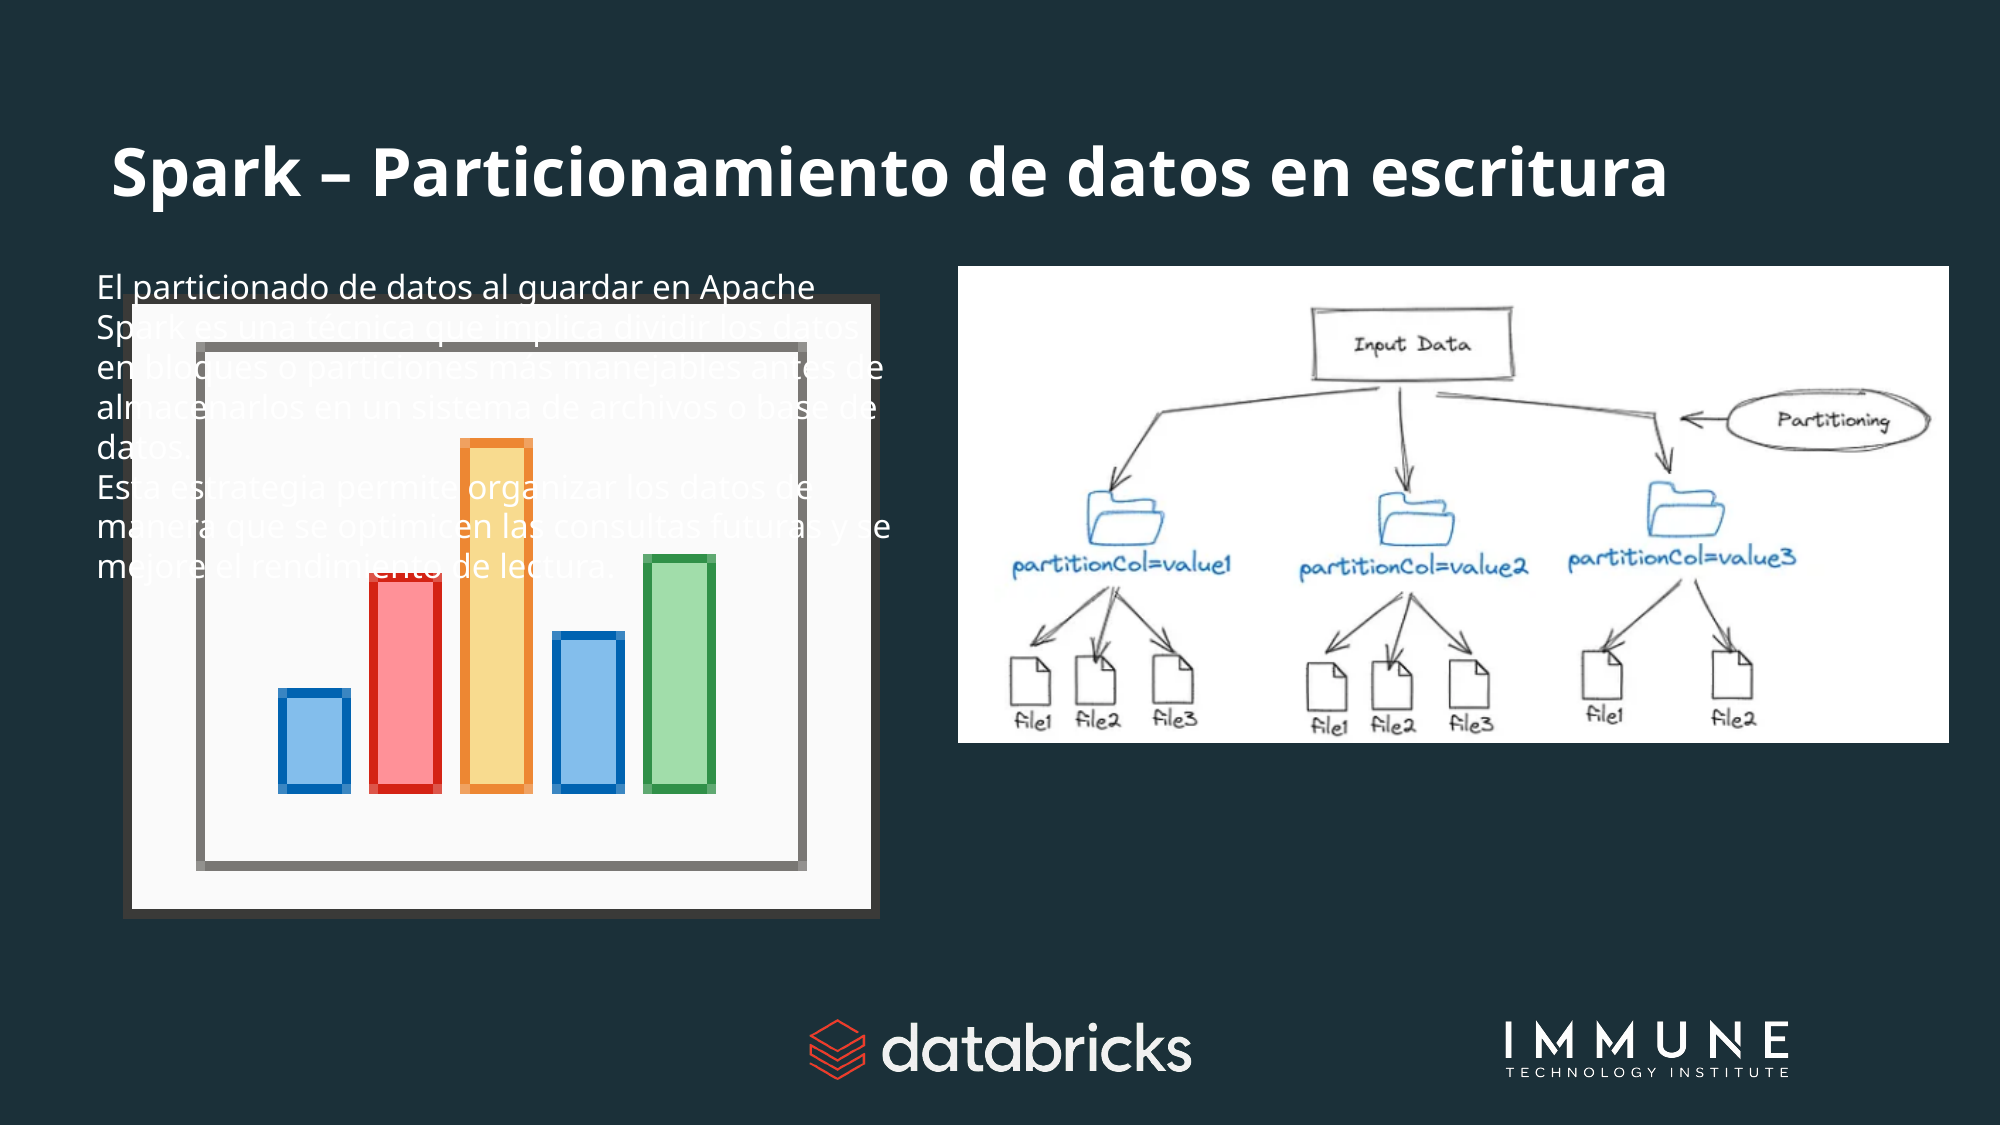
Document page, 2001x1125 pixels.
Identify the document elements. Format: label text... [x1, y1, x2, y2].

picture [958, 266, 1949, 743]
picture [807, 1019, 1193, 1080]
text_box El particionado de datos al guardar en Apache Spark es una técnica que implica dividir los datos en bloques o particiones más manejables antes de almacenarlos en un sistema de archivos o base de datos. Esta estrategia permite organizar los datos de manera que se optimicen las consultas futuras y se mejore el rendimiento de lectura. [96, 266, 908, 948]
title Spark – Particionamiento de datos en escritura [96, 83, 1822, 267]
picture [1477, 1003, 1822, 1097]
